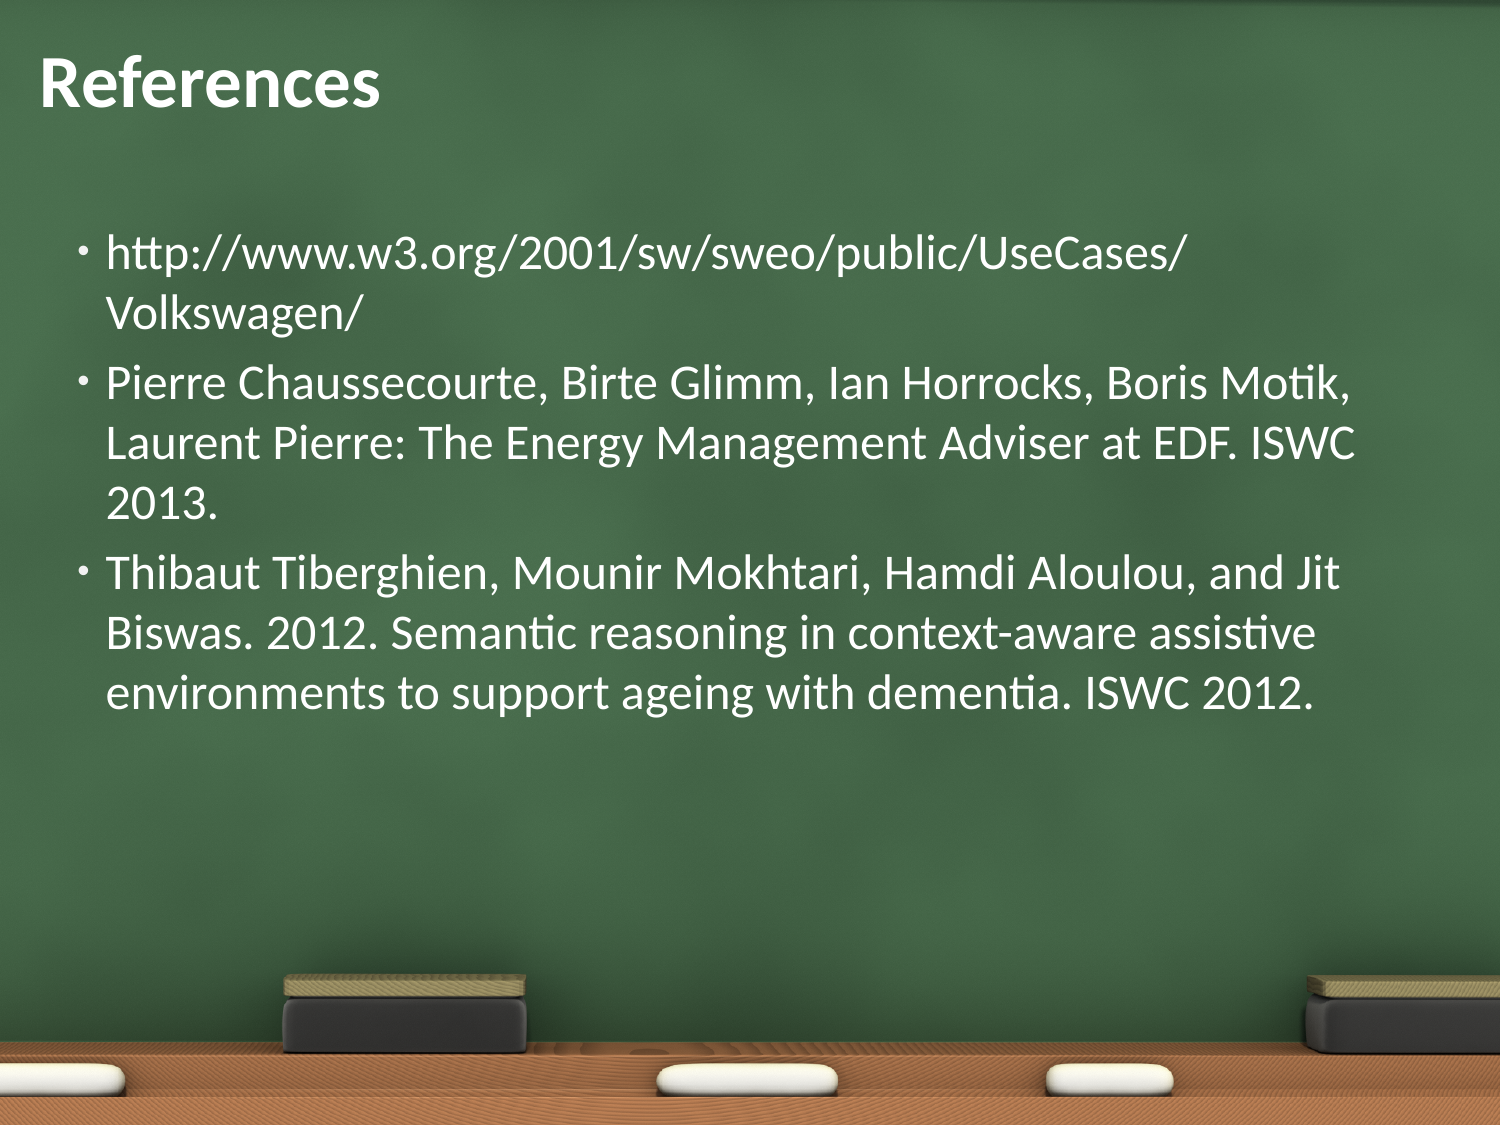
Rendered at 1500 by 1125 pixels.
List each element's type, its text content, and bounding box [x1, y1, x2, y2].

text_box http://www.w3.org/2001/sw/sweo/public/UseCases/Volkswagen/ Pierre Chaussecourte, Birte Glimm, Ian Horrocks, Boris Motik, Laurent Pierre: The Energy Management Adviser at EDF. ISWC 2013. Thibaut Tiberghien, Mounir Mokhtari, Hamdi Aloulou, and Jit Biswas. 2012. Semantic reasoning in context-aware assistive environments to support ageing with dementia. ISWC 2012. [62, 212, 1438, 913]
title References [24, 24, 1375, 130]
picture [0, 0, 1500, 1125]
